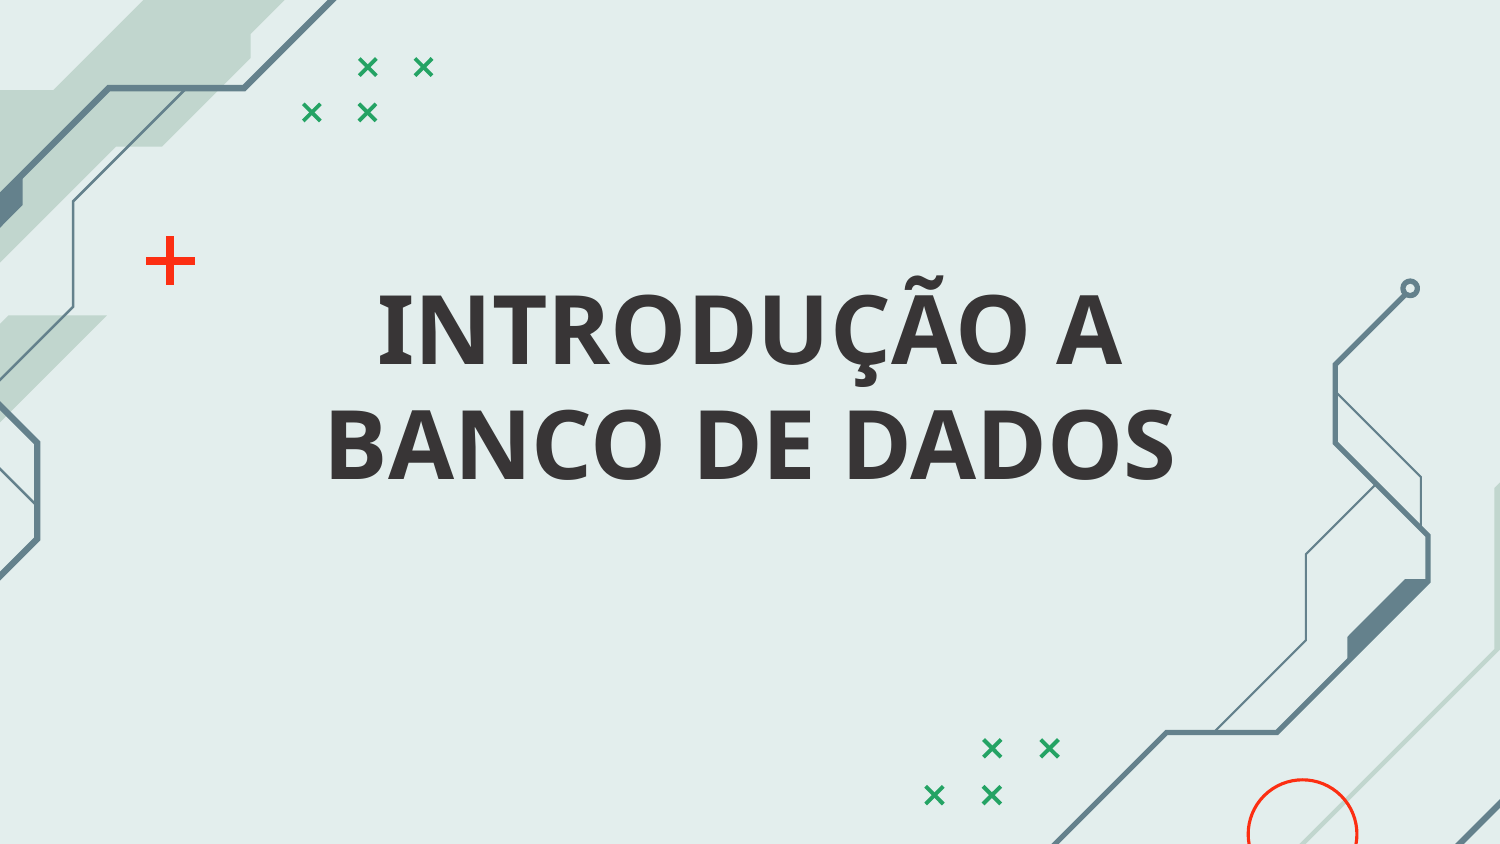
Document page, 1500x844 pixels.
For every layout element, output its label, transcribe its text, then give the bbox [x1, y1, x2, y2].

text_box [145, 236, 196, 286]
title INTRODUÇÃO A BANCO DE DADOS [212, 207, 1288, 561]
